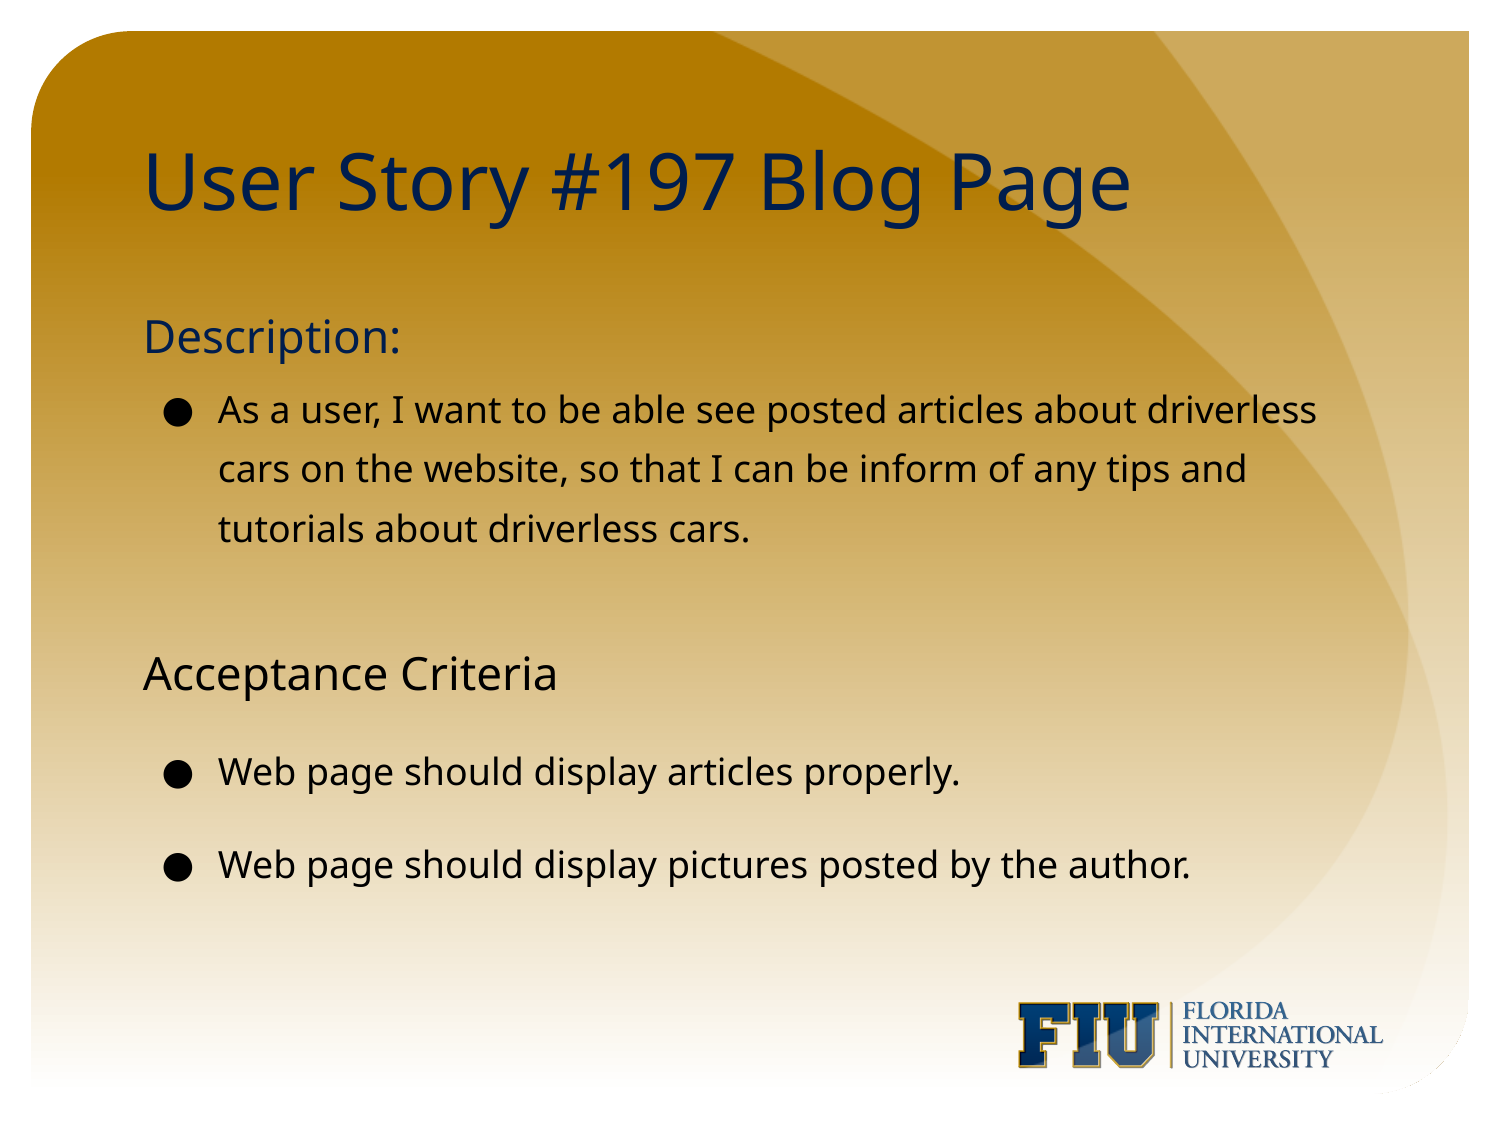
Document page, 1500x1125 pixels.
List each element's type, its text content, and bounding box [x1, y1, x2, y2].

picture [24, 30, 1473, 1094]
title User Story #197 Blog Page [127, 62, 1372, 234]
list Description: As a user, I want to be able see posted articles about driverless cars on the website, so that I can be inform of any tips and tutorials about driverless cars. Acceptance Criteria Web page should display articles properly. Web page should display pictures posted by the author. [127, 299, 1372, 991]
